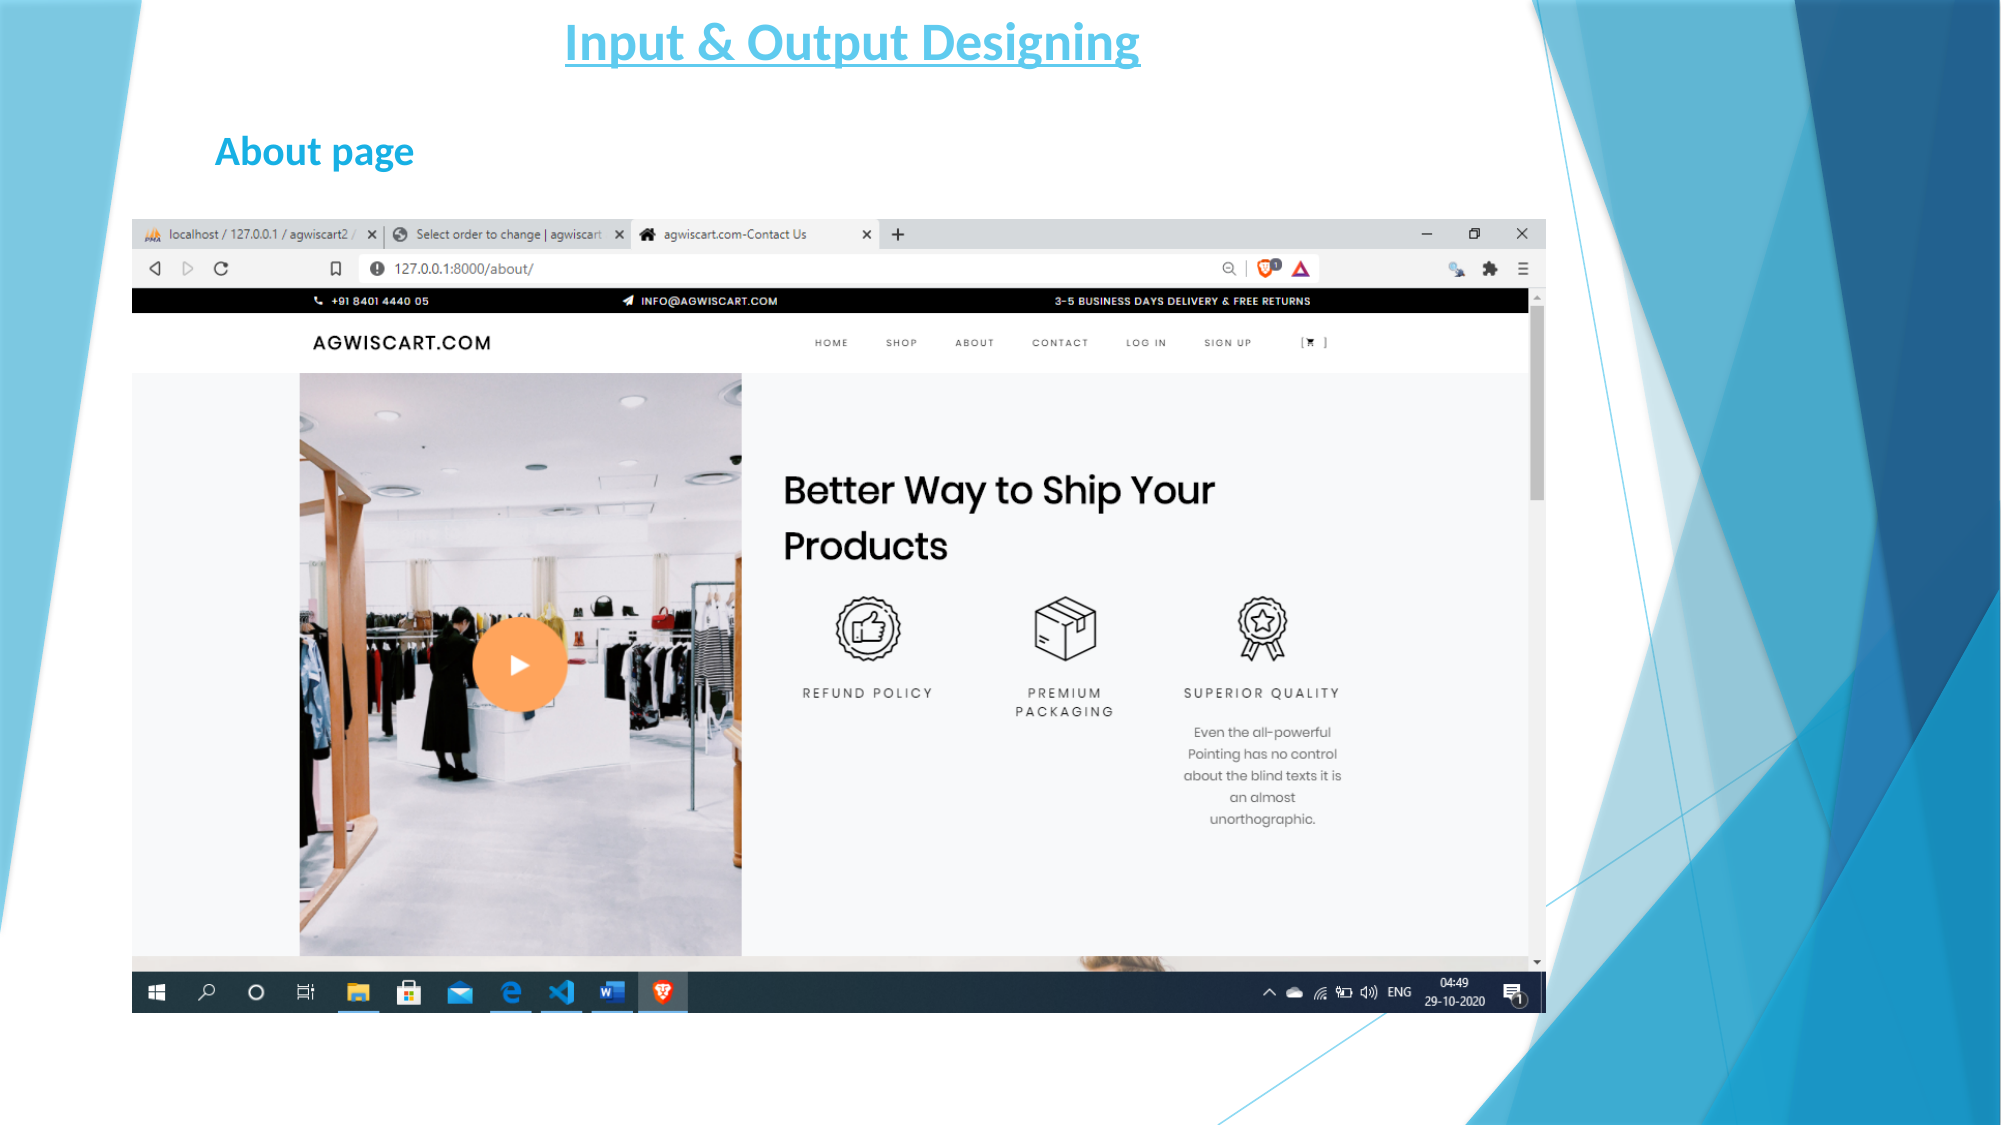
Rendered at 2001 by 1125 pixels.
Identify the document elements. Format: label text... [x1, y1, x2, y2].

title Input & Output Designing [464, 0, 1242, 144]
text_box About page [199, 112, 1122, 181]
picture [132, 218, 1547, 1013]
